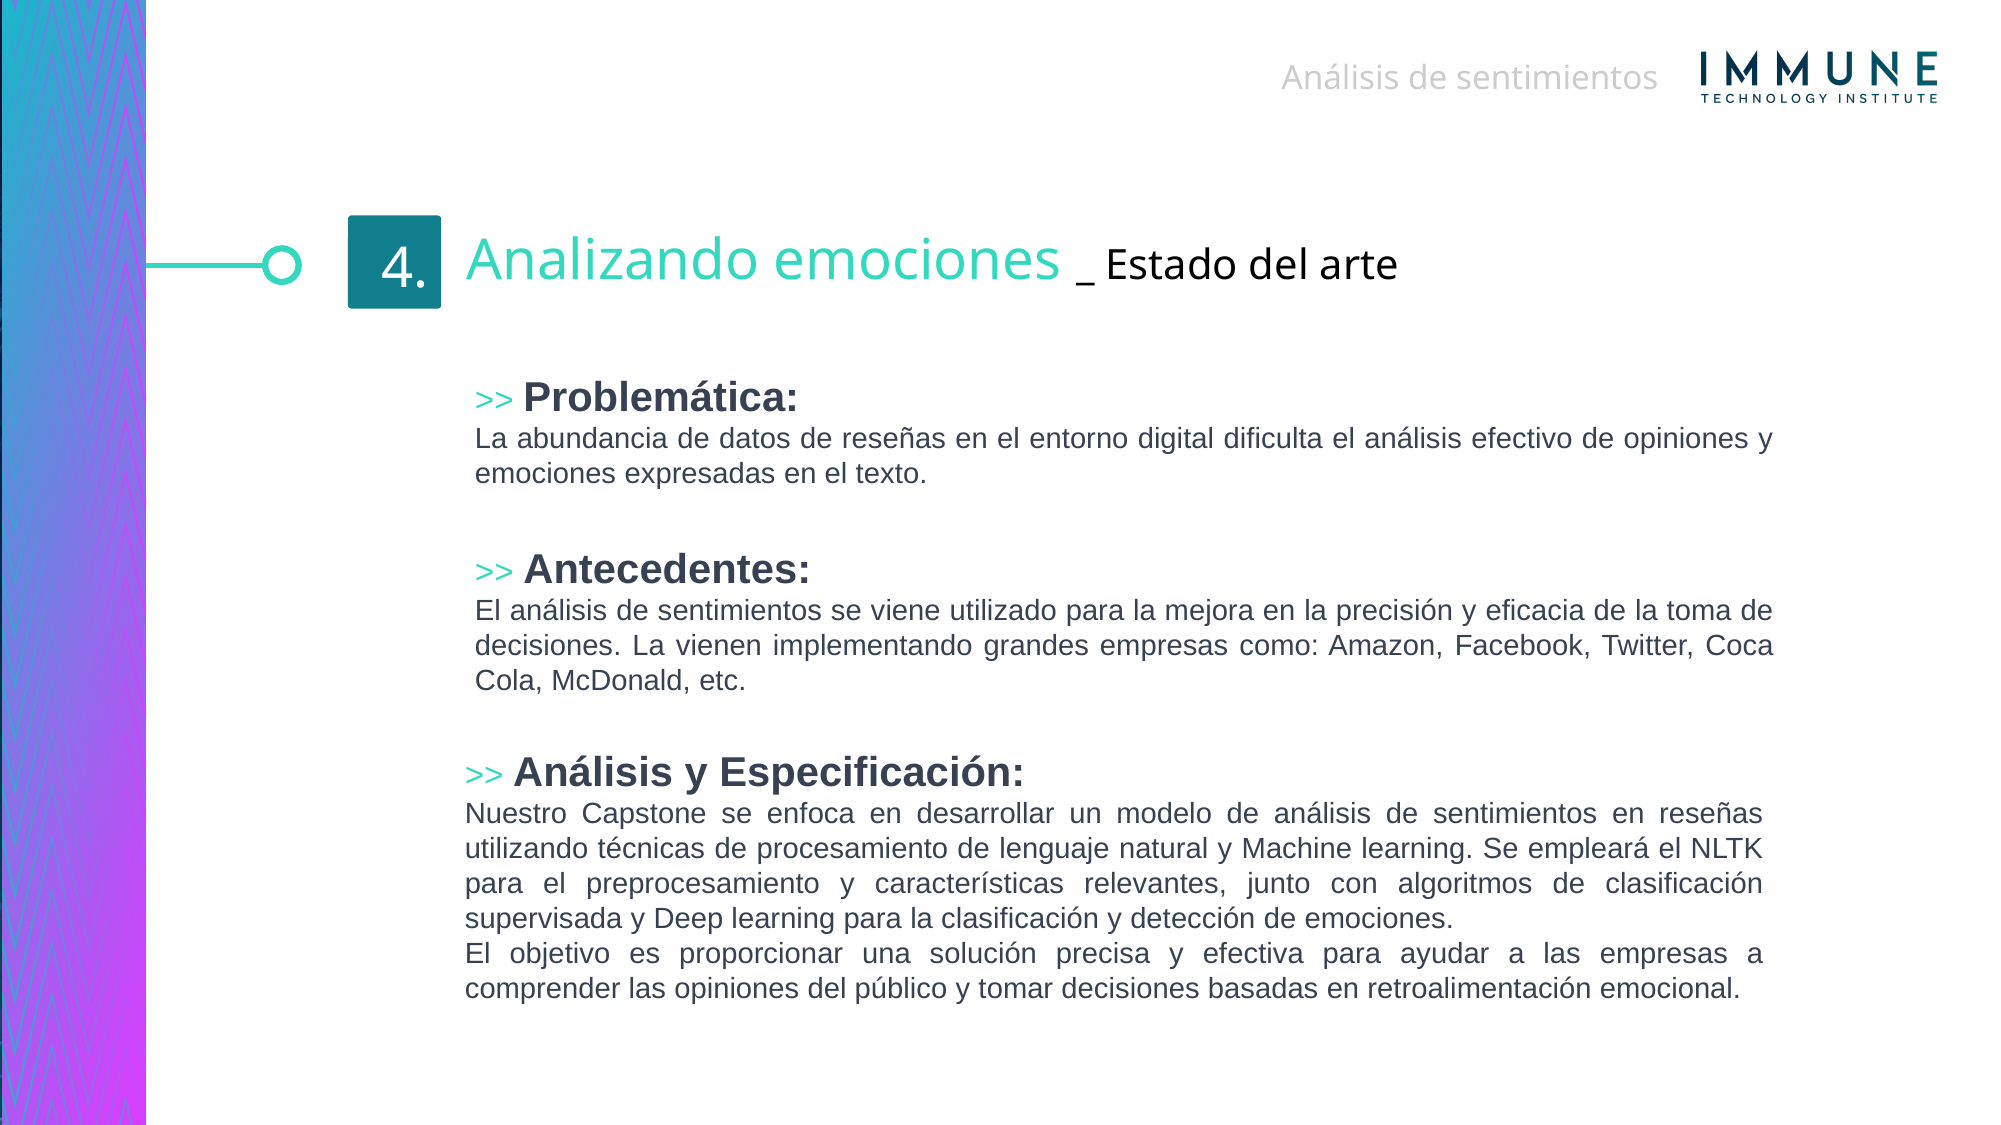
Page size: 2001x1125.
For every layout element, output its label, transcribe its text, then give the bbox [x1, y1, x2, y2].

text_box Analizando emociones _ Estado del arte [466, 223, 1764, 323]
picture [0, 0, 147, 1125]
text_box [265, 248, 299, 282]
text_box >> Problemática: La abundancia de datos de reseñas en el entorno digital dificulta el análisis efectivo de opiniones y emociones expresadas en el texto. [448, 342, 1803, 514]
picture [1700, 50, 1937, 103]
text_box >> Análisis y Especificación: Nuestro Capstone se enfoca en desarrollar un modelo de análisis de sentimientos en reseñas utilizando técnicas de procesamiento de lenguaje natural y Machine learning. Se empleará el NLTK para el preprocesamiento y características relevantes, junto con algoritmos de clasificación supervisada y Deep learning para la clasificación y detección de emociones. El objetivo es proporcionar una solución precisa y efectiva para ayudar a las empresas a comprender las opiniones del público y tomar decisiones basadas en retroalimentación emocional. [438, 717, 1792, 1031]
text_box Análisis de sentimientos [860, 41, 1674, 112]
text_box 4. [366, 216, 449, 315]
text_box >> Antecedentes: El análisis de sentimientos se viene utilizado para la mejora en la precisión y eficacia de la toma de decisiones. La vienen implementando grandes empresas como: Amazon, Facebook, Twitter, Coca Cola, McDonald, etc. [448, 514, 1803, 724]
text_box [347, 215, 440, 309]
